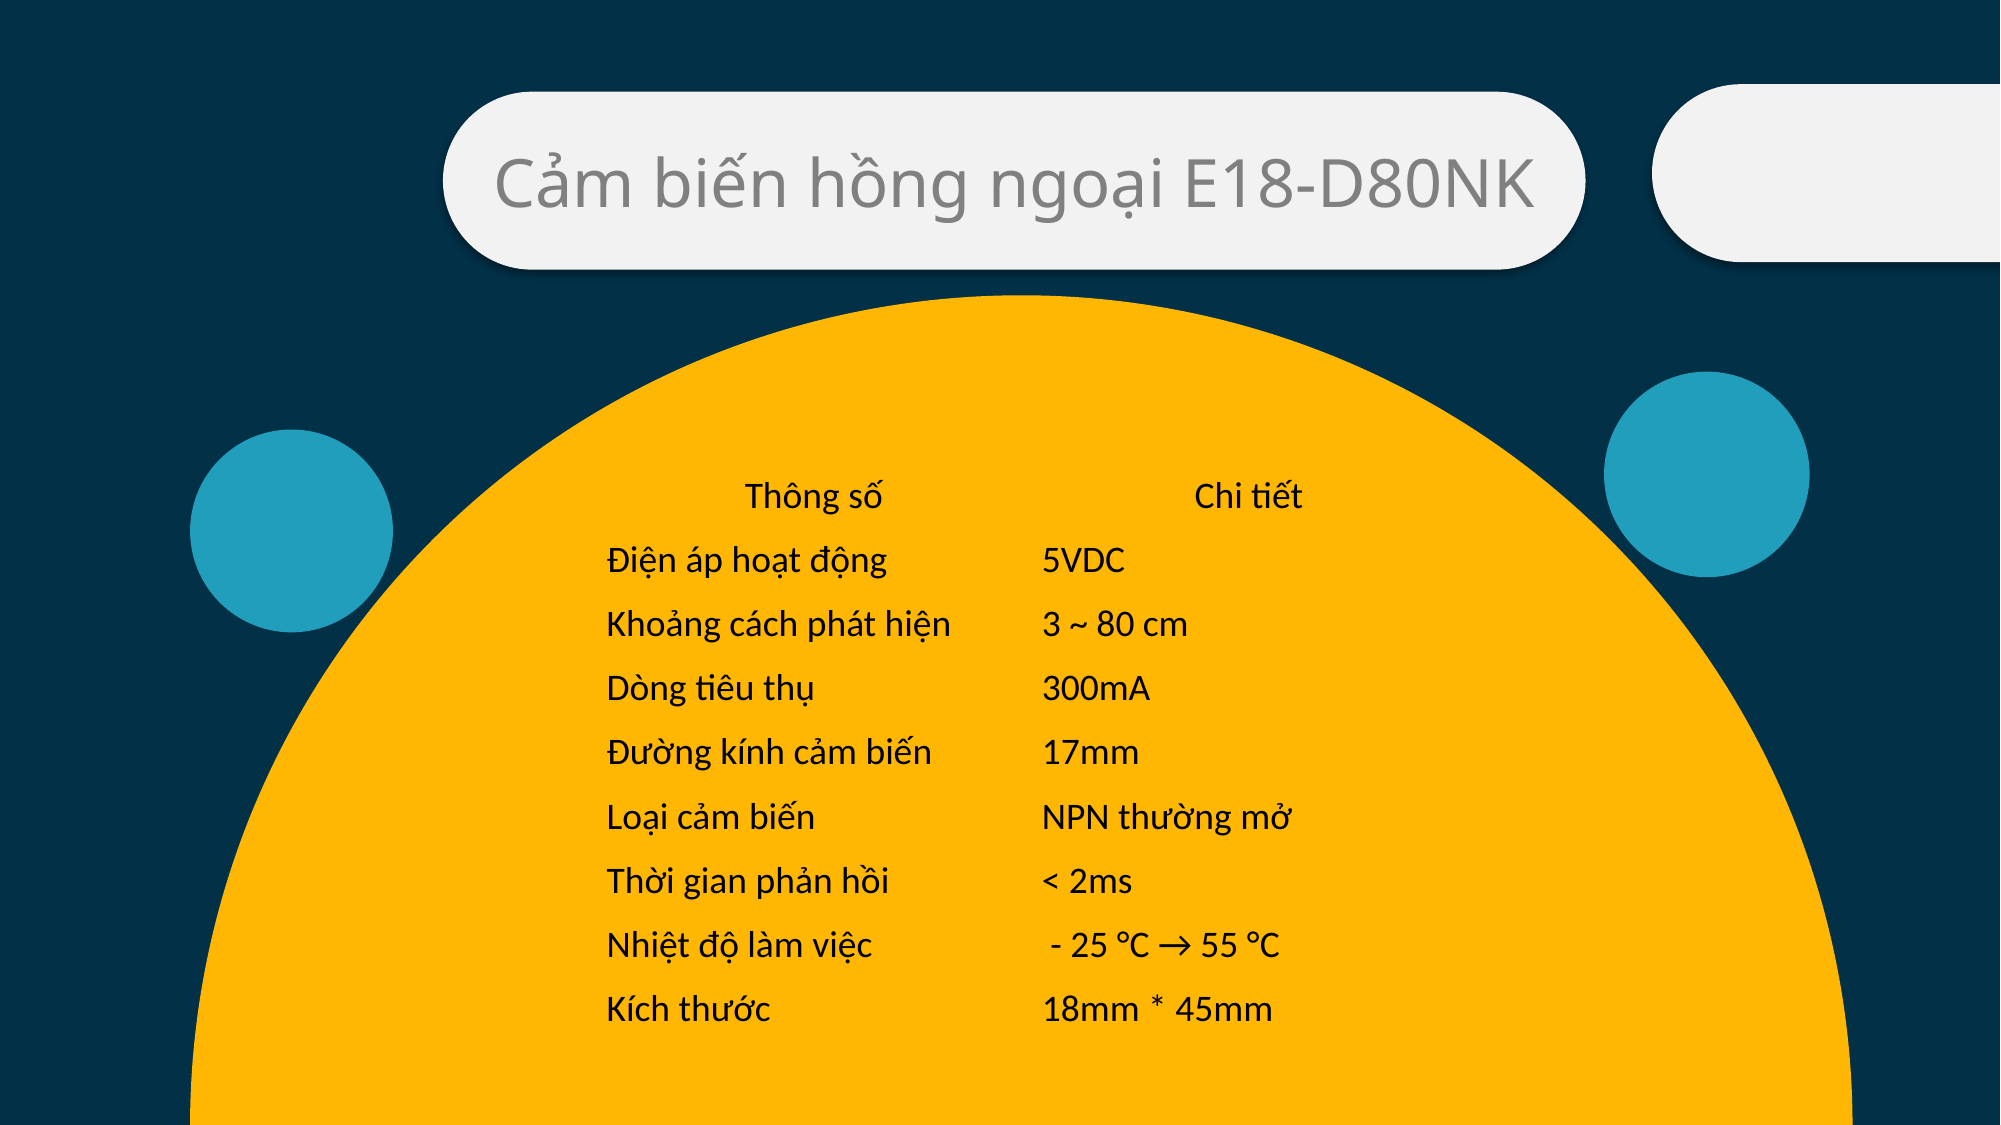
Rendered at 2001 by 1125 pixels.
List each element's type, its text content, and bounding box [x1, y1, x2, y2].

table_cell 17mm [1031, 721, 1467, 785]
table_header Thông số [596, 464, 1031, 528]
table_cell NPN thường mở [1031, 785, 1467, 849]
table_cell 300mA [1031, 656, 1467, 721]
table_cell 3 ~ 80 cm [1031, 592, 1467, 656]
table_cell 5VDC [1031, 528, 1467, 592]
table_cell Kích thước [596, 977, 1031, 1042]
table_header Chi tiết [1031, 464, 1467, 528]
table_cell Thời gian phản hồi [596, 849, 1031, 913]
table_cell Điện áp hoạt động [596, 528, 1031, 592]
table_cell Dòng tiêu thụ [596, 656, 1031, 721]
text_box Cảm biến hồng ngoại E18-D80NK [441, 90, 1587, 271]
table_cell Loại cảm biến [596, 785, 1031, 849]
table_cell Nhiệt độ làm việc [596, 913, 1031, 977]
text_box [0, 0, 2000, 1125]
text_box [189, 294, 1854, 1125]
text_box [189, 428, 394, 634]
table_cell Khoảng cách phát hiện [596, 592, 1031, 656]
table_cell Đường kính cảm biến [596, 721, 1031, 785]
text_box Nội dung 2 [1650, 83, 2000, 264]
text_box [1603, 370, 1811, 579]
table_cell - 25 °C → 55 °C [1031, 913, 1467, 977]
table_cell < 2ms [1031, 849, 1467, 913]
table_cell 18mm * 45mm [1031, 977, 1467, 1042]
